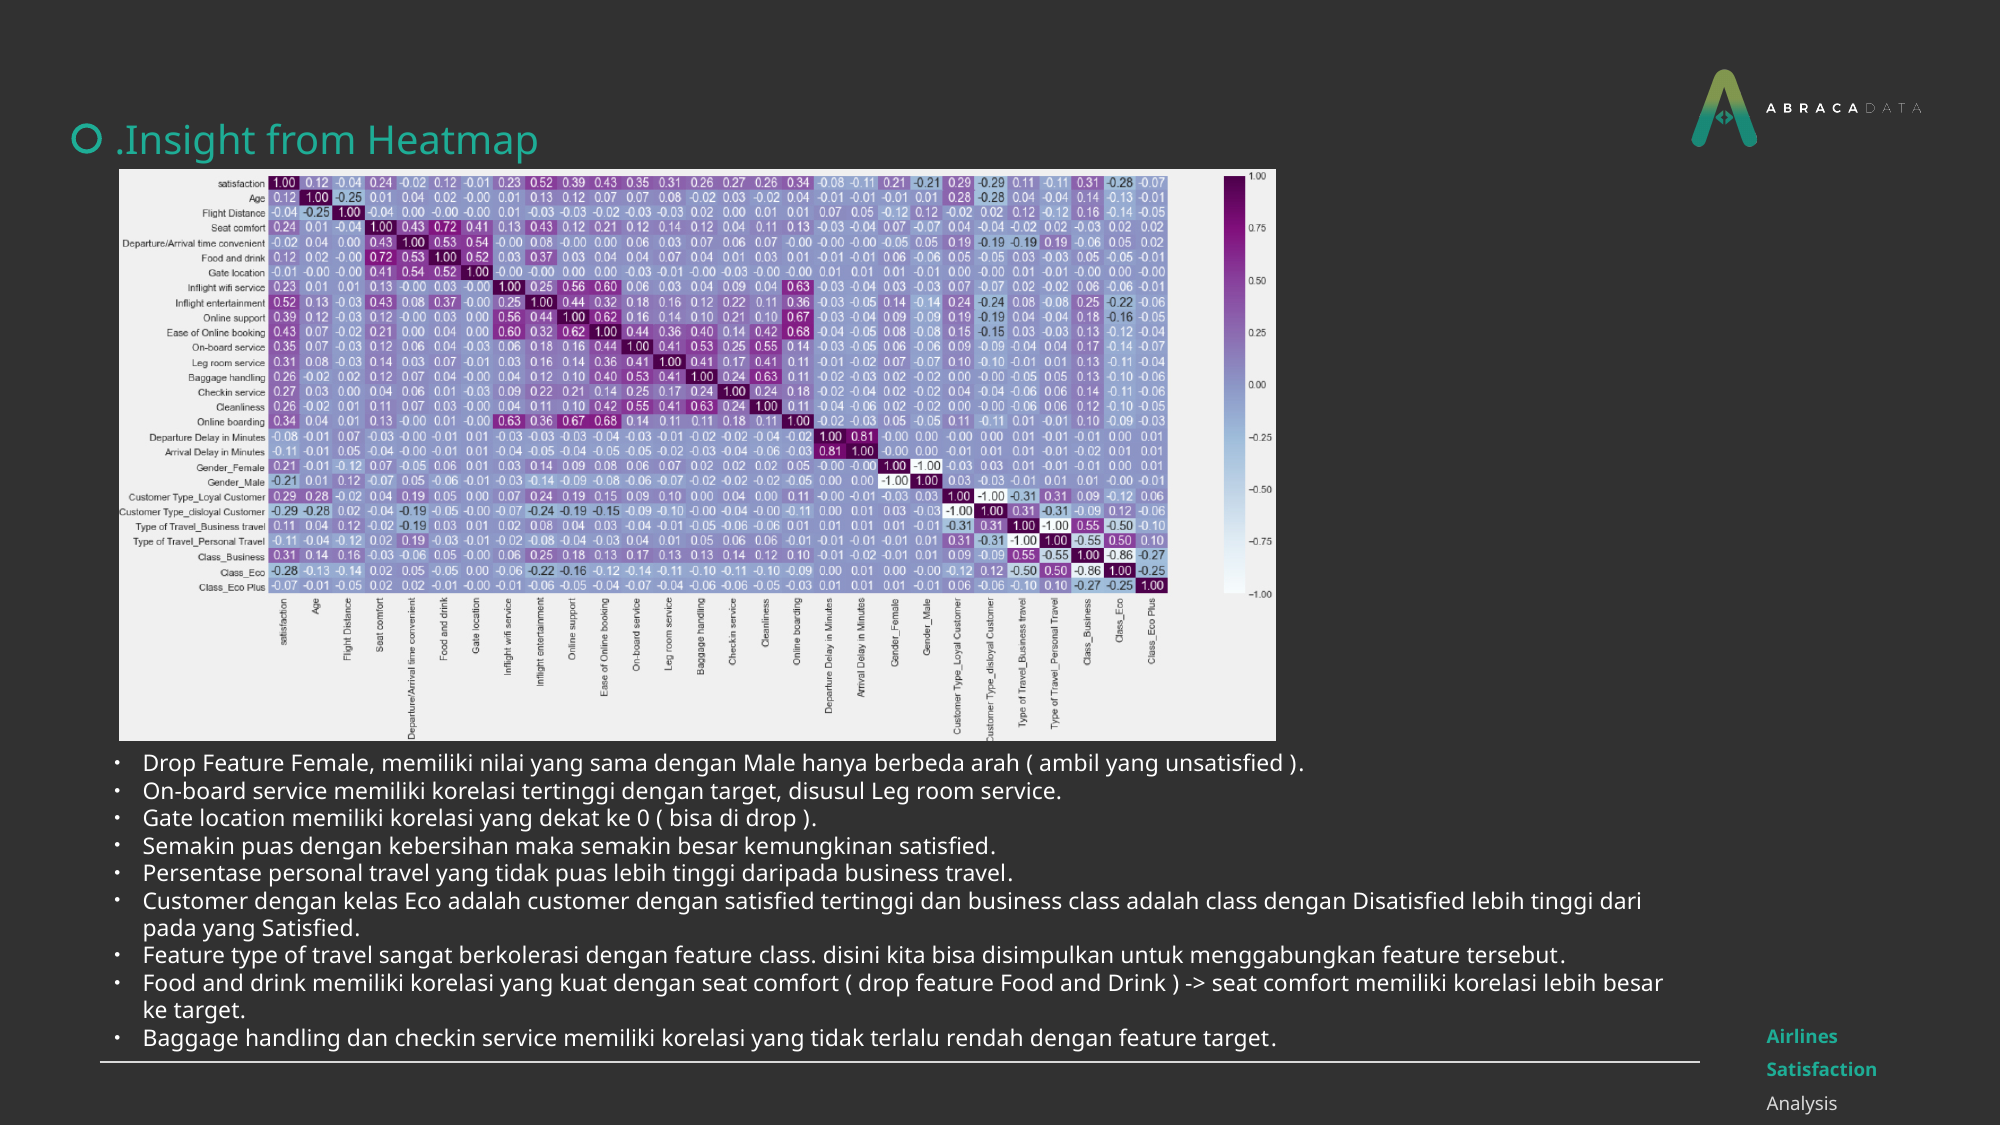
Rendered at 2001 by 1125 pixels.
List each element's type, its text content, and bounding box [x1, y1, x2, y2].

picture [119, 168, 1276, 741]
picture [1685, 36, 1941, 180]
text_box [72, 124, 99, 153]
text_box Airlines Satisfaction Analysis [1751, 1005, 1941, 1122]
text_box Drop Feature Female, memiliki nilai yang sama dengan Male hanya berbeda arah ( ambil yang unsatisfied ). On-board service memiliki korelasi tertinggi dengan target, disusul Leg room service. Gate location memiliki korelasi yang dekat ke 0 ( bisa di drop ). Semakin puas dengan kebersihan maka semakin besar kemungkinan satisfied. Persentase personal travel yang tidak puas lebih tinggi daripada business travel. Customer dengan kelas Eco adalah customer dengan satisfied tertinggi dan business class adalah class dengan Disatisfied lebih tinggi dari pada yang Satisfied. Feature type of travel sangat berkolerasi dengan feature class. disini kita bisa disimpulkan untuk menggabungkan feature tersebut. Food and drink memiliki korelasi yang kuat dengan seat comfort ( drop feature Food and Drink ) -> seat comfort memiliki korelasi lebih besar ke target. Baggage handling dan checkin service memiliki korelasi yang tidak terlalu rendah dengan feature target. [99, 741, 1701, 1059]
text_box .Insight from Heatmap [99, 107, 691, 170]
